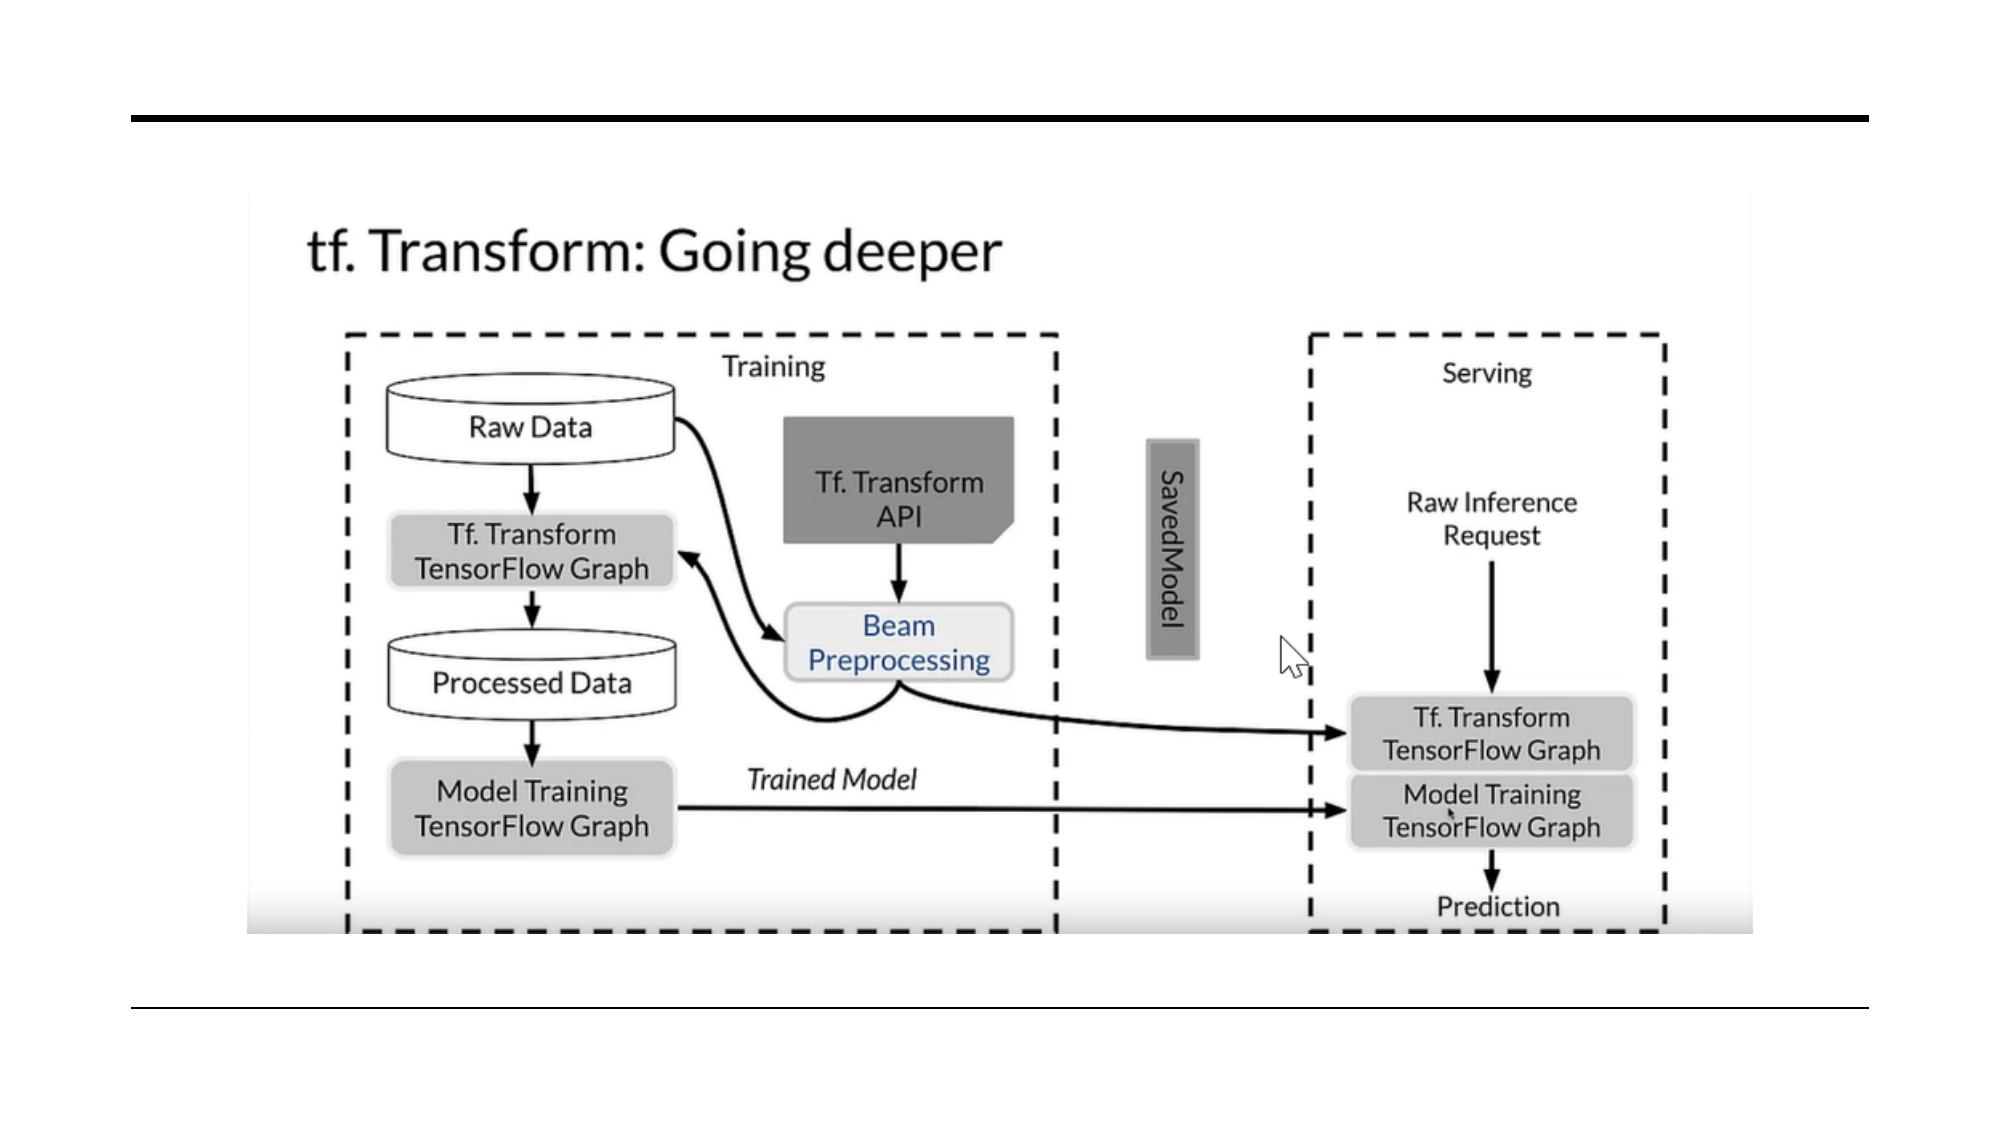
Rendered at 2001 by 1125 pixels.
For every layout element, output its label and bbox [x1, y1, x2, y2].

picture [247, 191, 1753, 934]
